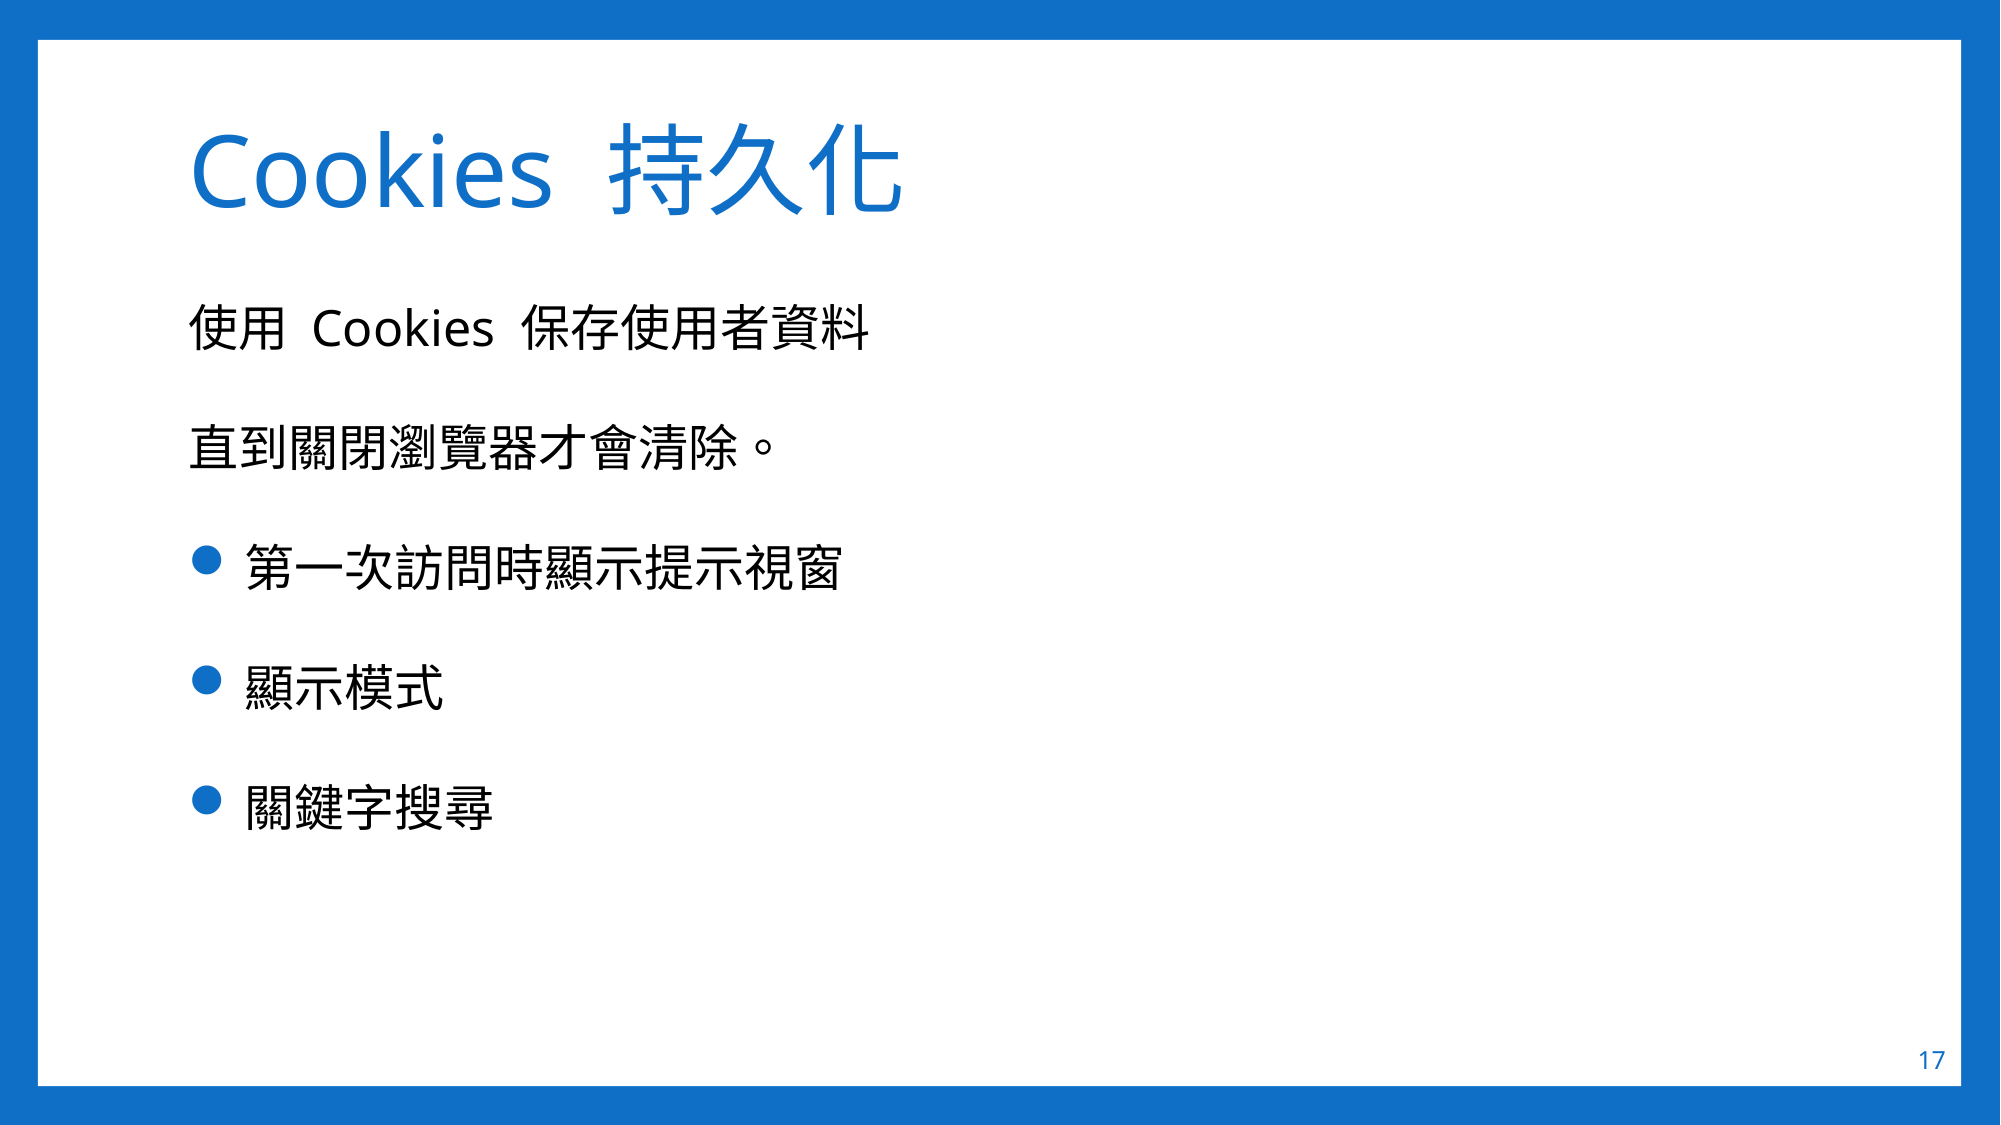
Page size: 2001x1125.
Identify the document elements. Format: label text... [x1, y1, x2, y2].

slide_number 17 [1681, 1026, 1961, 1087]
title Cookies 持久化 [173, 59, 1827, 237]
text_box 使用 Cookies 保存使用者資料 直到關閉瀏覽器才會清除。 第一次訪問時顯示提示視窗 顯示模式 關鍵字搜尋 [173, 237, 1827, 837]
